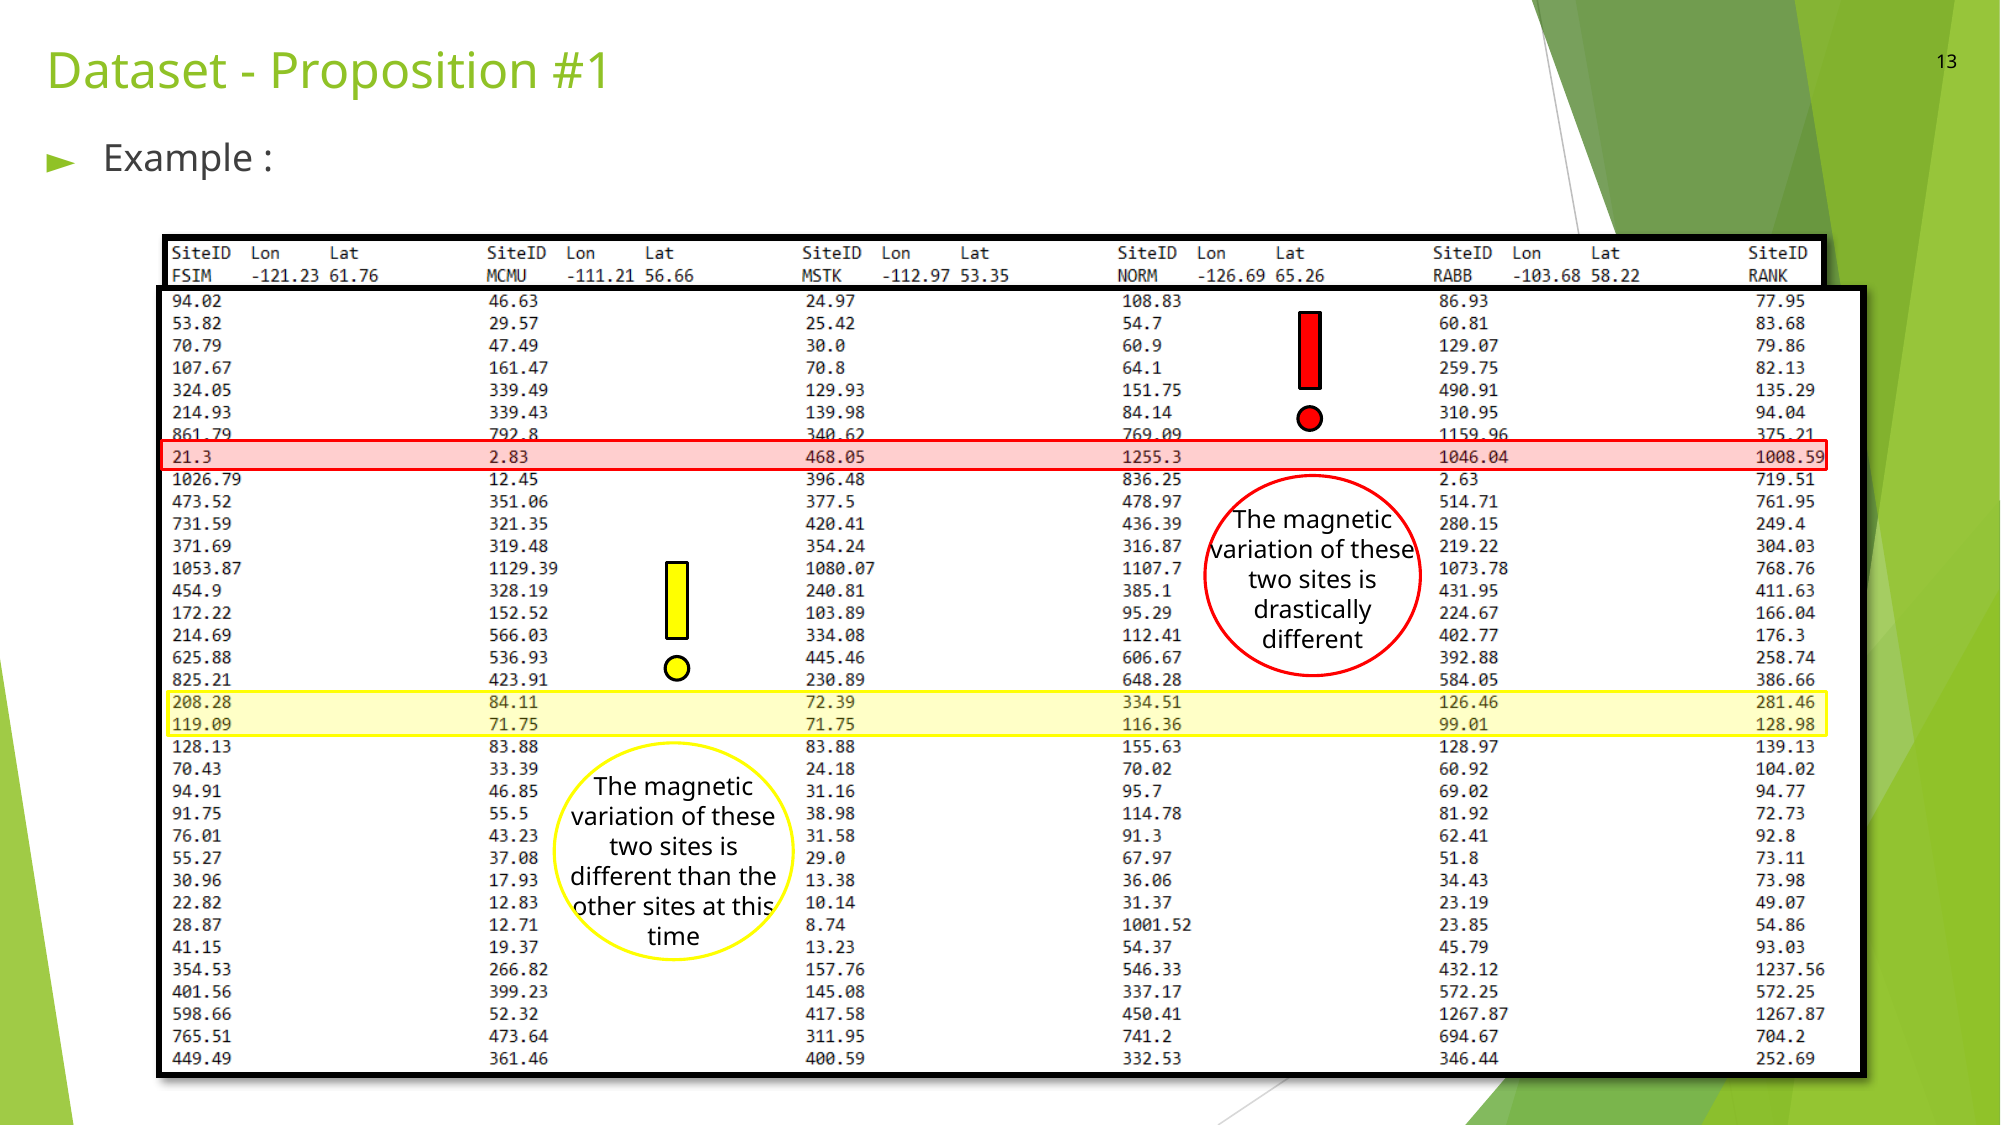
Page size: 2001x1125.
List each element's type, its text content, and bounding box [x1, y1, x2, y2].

picture [161, 240, 1861, 1072]
list Example : [31, 126, 1976, 287]
slide_number 13 [1860, 32, 1973, 92]
title Dataset - Proposition #1 [31, 31, 1442, 126]
